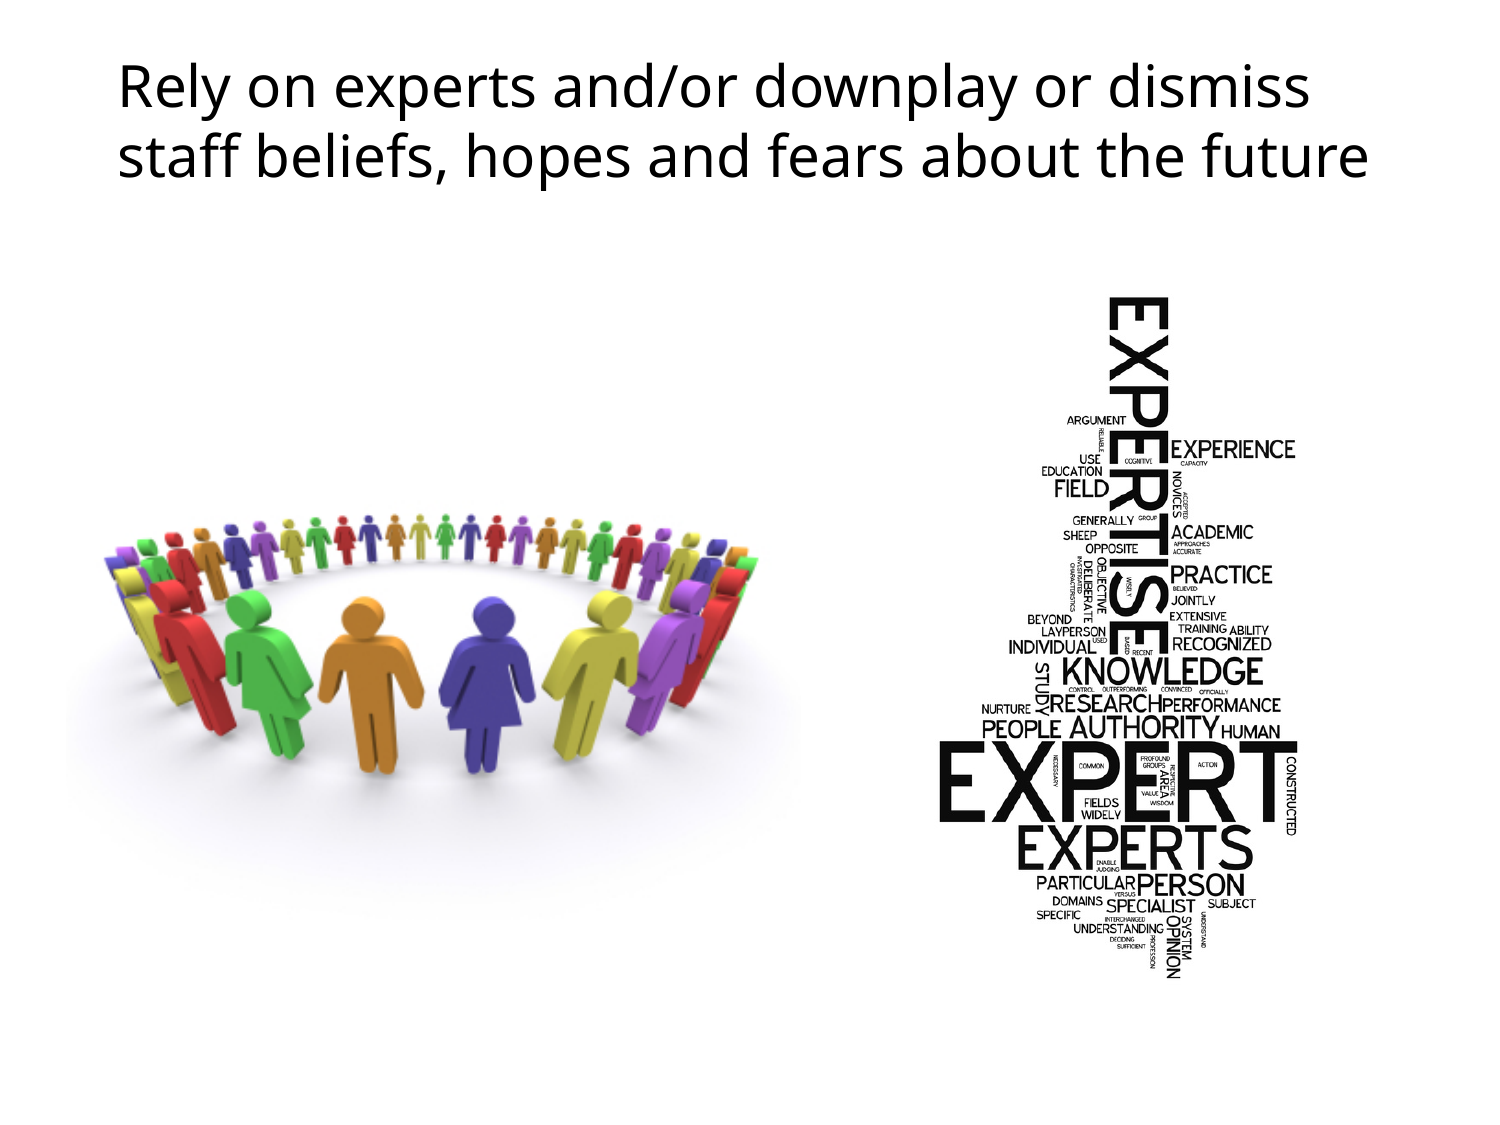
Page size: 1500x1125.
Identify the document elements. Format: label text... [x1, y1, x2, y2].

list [66, 369, 801, 920]
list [872, 280, 1364, 995]
text_box Rely on experts and/or downplay or dismiss staff beliefs, hopes and fears about the future [103, 41, 1413, 197]
